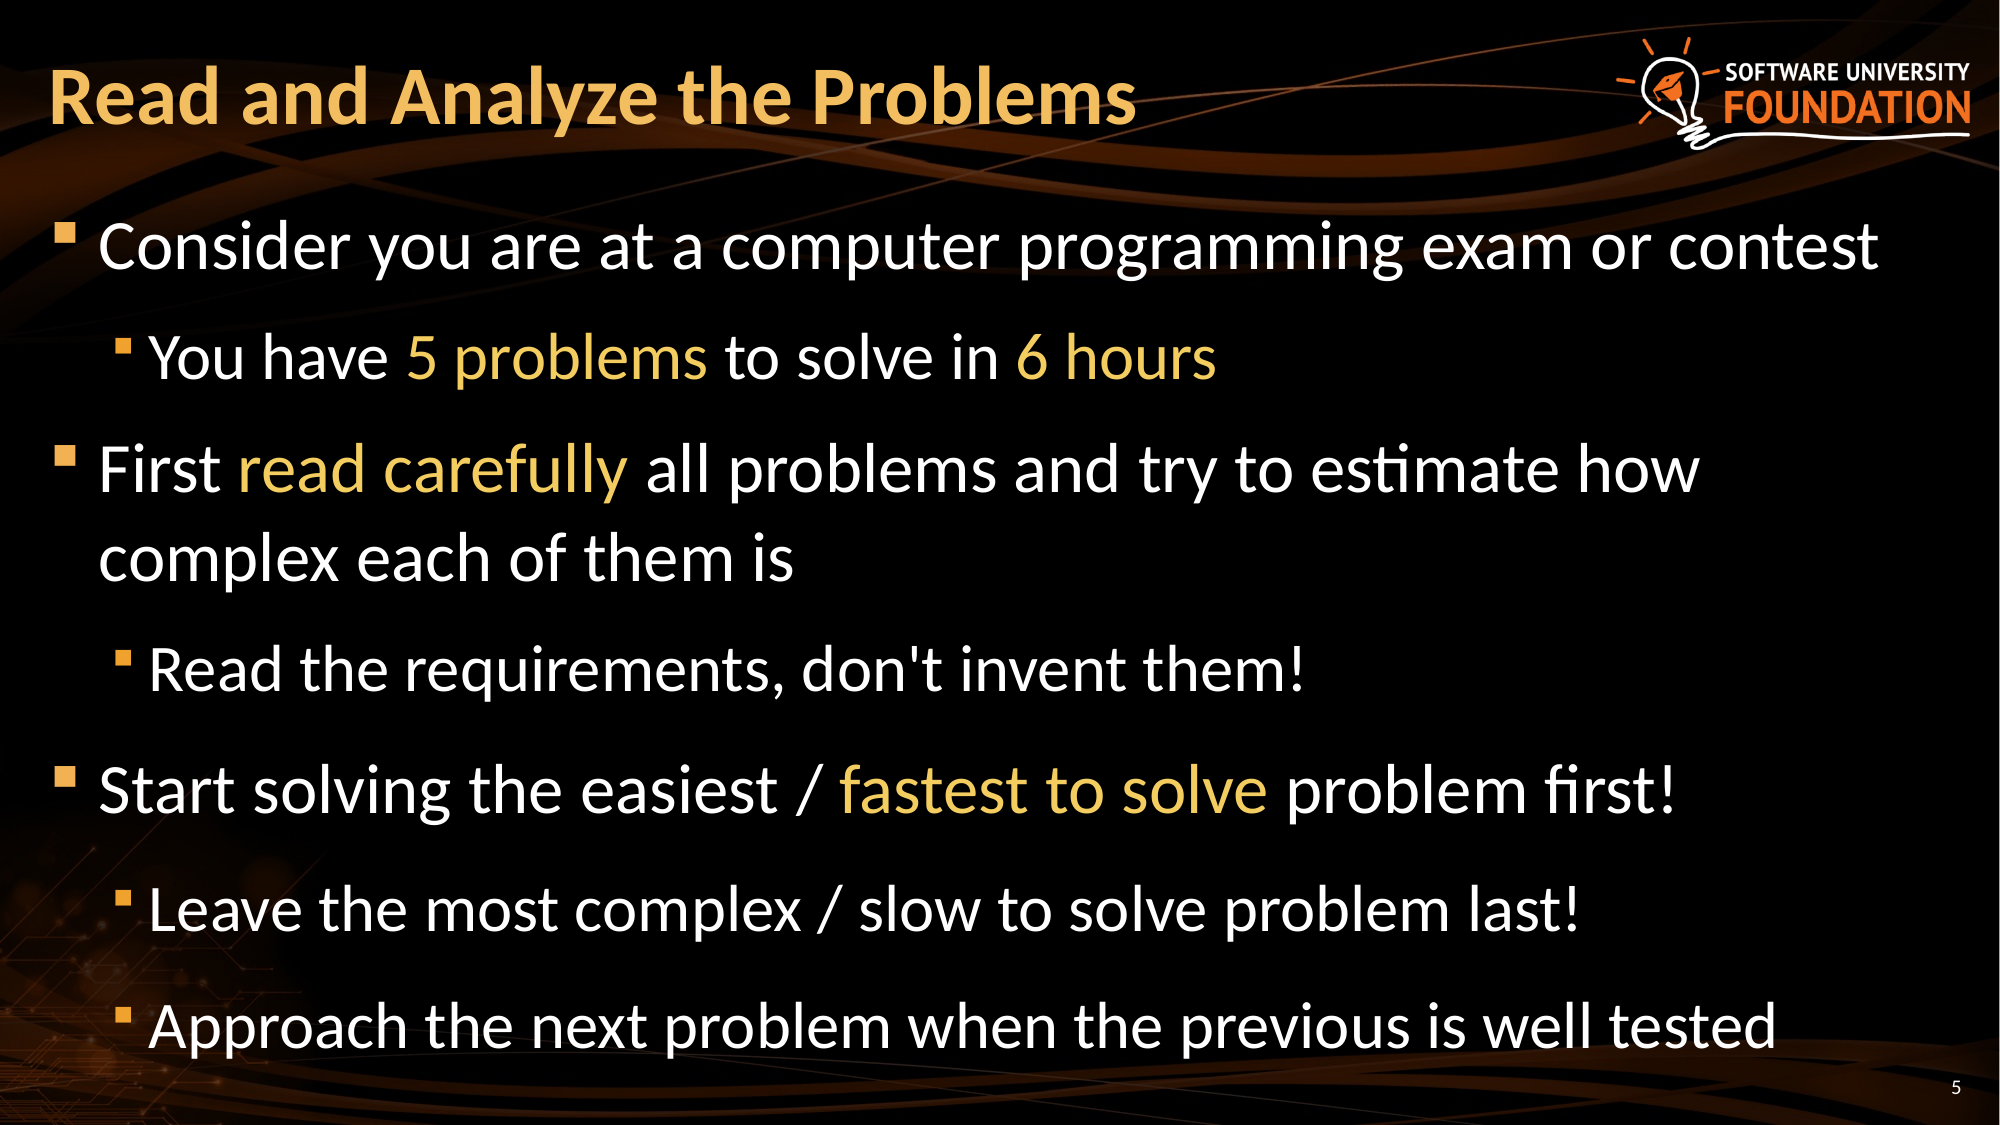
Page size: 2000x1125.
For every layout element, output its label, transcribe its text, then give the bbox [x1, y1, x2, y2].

title Read and Analyze the Problems [30, 6, 1602, 189]
picture [0, 0, 2000, 1125]
list Consider you are at a computer programming exam or contest You have 5 problems to solve in 6 hours First read carefully all problems and try to estimate how complex each of them is Read the requirements, don't invent them! Start solving the easiest / fastest to solve problem first! Leave the most complex / slow to solve problem last! Approach the next problem when the previous is well tested [31, 188, 1968, 1103]
